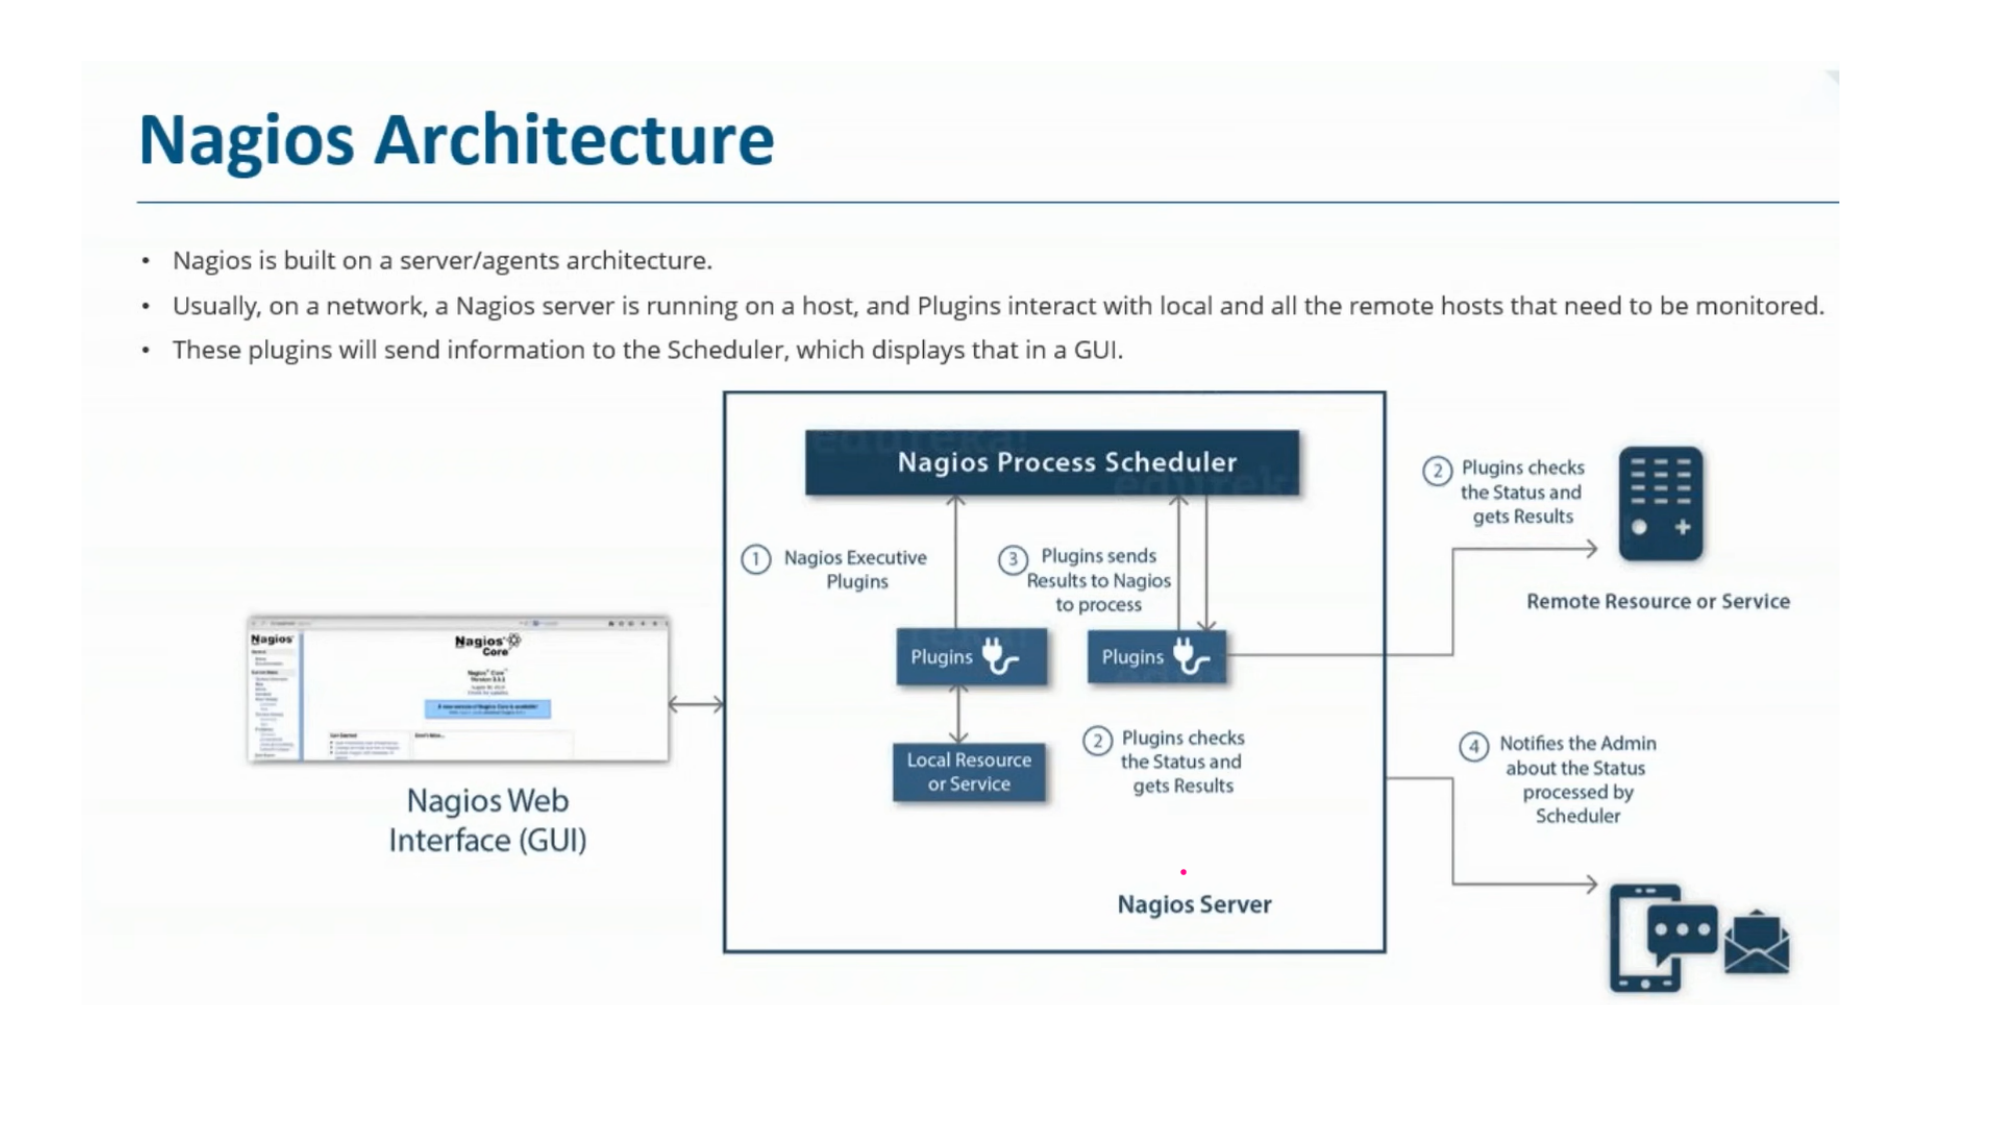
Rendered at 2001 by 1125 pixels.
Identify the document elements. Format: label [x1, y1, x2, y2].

picture [81, 61, 1840, 1005]
